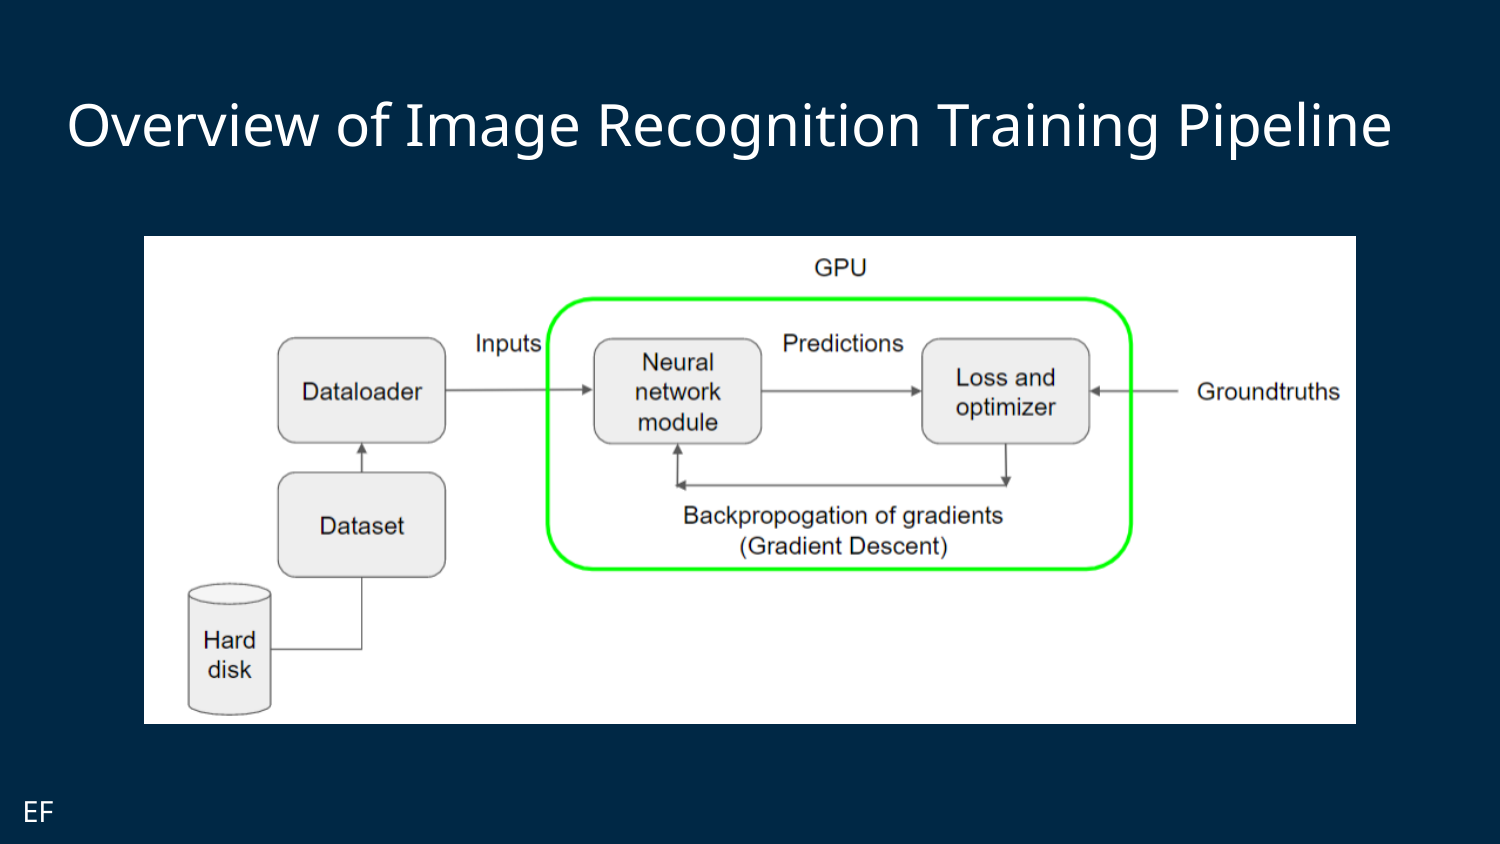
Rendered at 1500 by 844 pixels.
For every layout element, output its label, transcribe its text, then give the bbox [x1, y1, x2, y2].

text_box EF [7, 778, 94, 843]
title Overview of Image Recognition Training Pipeline [51, 72, 1449, 167]
picture [144, 236, 1356, 724]
